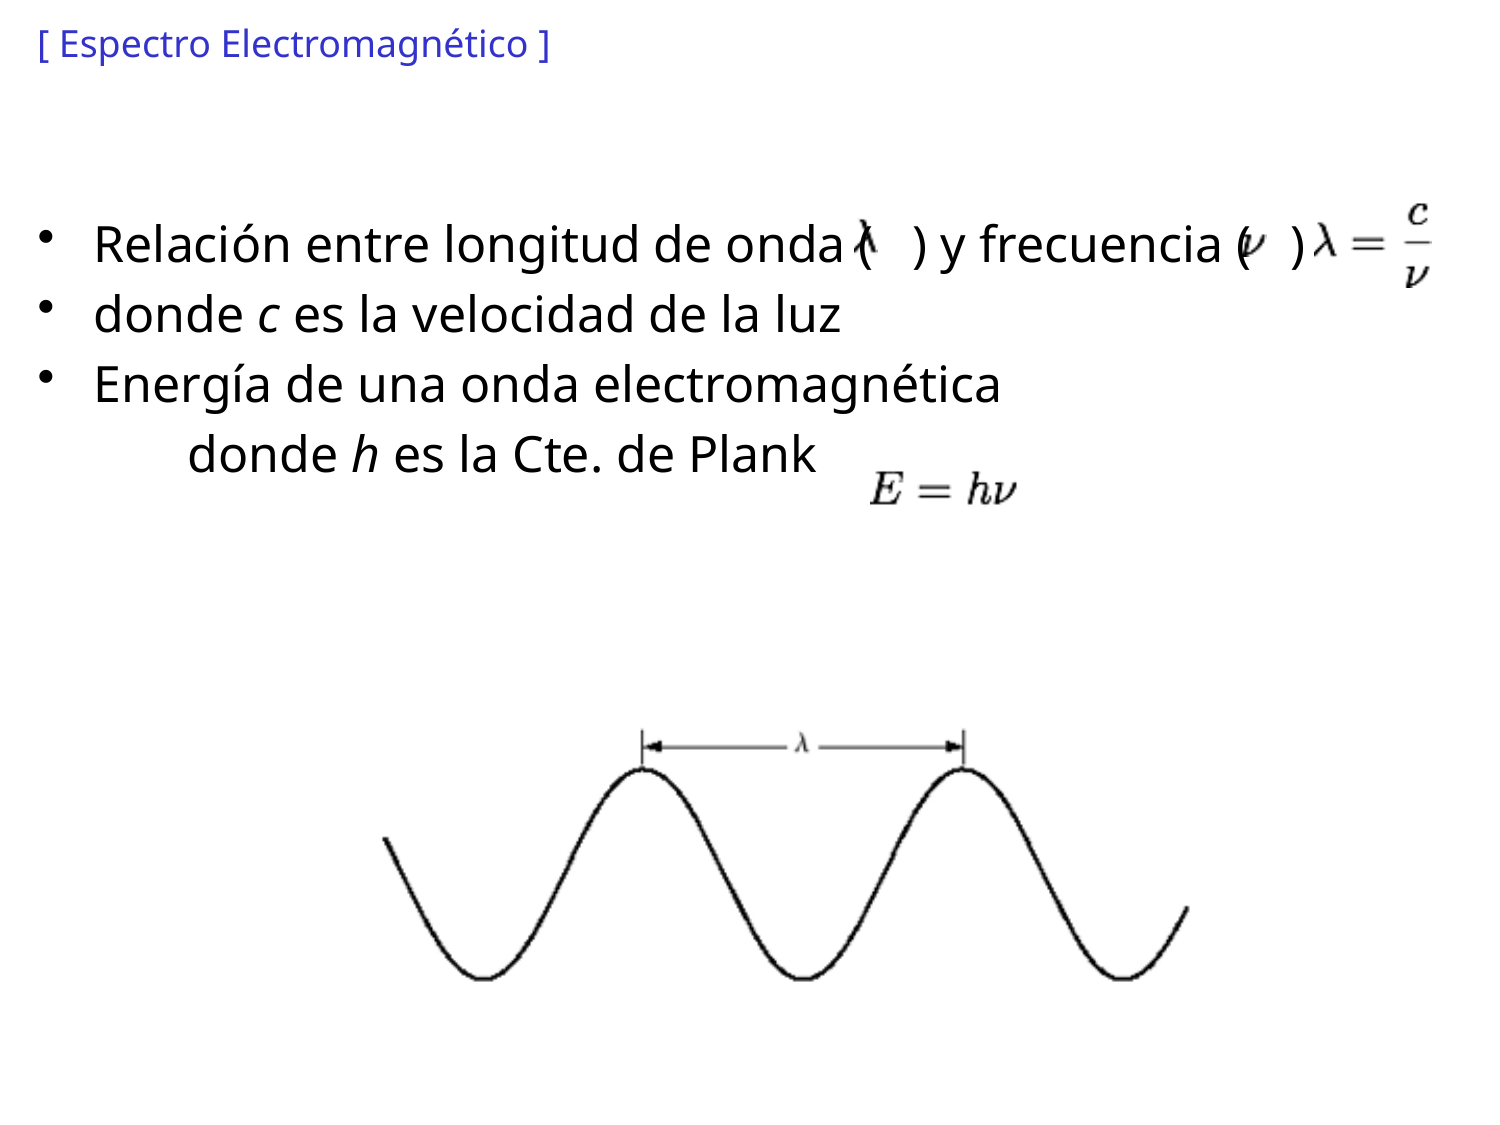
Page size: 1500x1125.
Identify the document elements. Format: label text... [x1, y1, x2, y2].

text_box Relación entre longitud de onda ( ) y frecuencia ( ) donde c es la velocidad de la luz Energía de una onda electromagnética donde h es la Cte. de Plank [31, 206, 1500, 1048]
picture [1314, 201, 1432, 288]
text_box [ Espectro Electromagnético ] [22, 12, 566, 73]
picture [358, 708, 1194, 1005]
picture [853, 218, 878, 255]
picture [1243, 233, 1267, 257]
picture [870, 470, 1019, 507]
